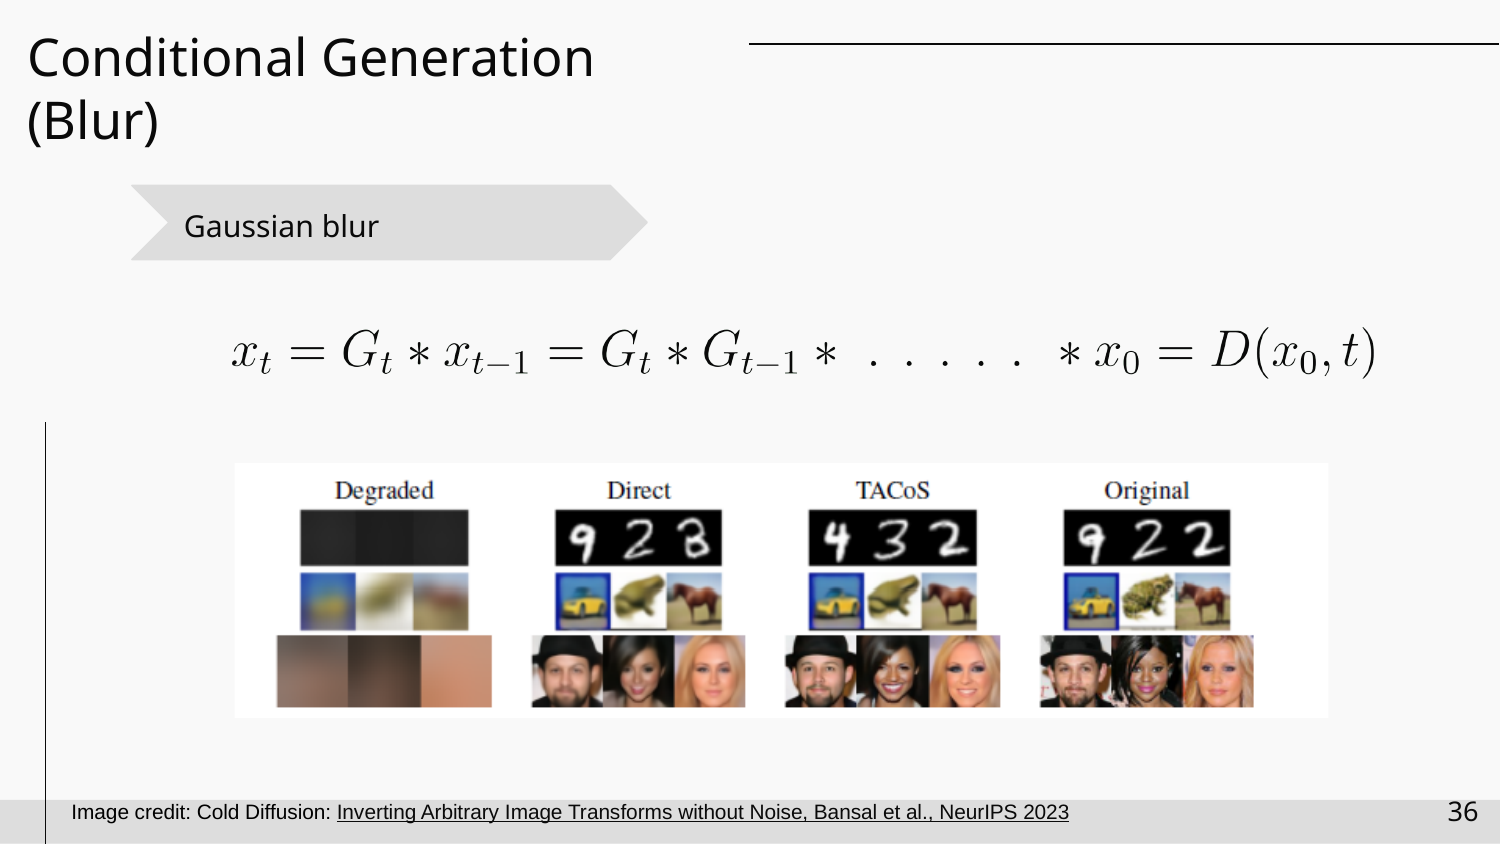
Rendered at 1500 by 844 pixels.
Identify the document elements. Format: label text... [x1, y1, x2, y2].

text_box Gaussian blur [131, 185, 648, 260]
slide_number ‹#› [1403, 779, 1494, 844]
title Conditional Generation (Blur) [12, 9, 765, 106]
picture [234, 463, 1329, 719]
picture [231, 327, 1374, 379]
text_box Image credit: Cold Diffusion: Inverting Arbitrary Image Transforms without Noise, Bansal et al., NeurIPS 2023 [56, 783, 1263, 844]
